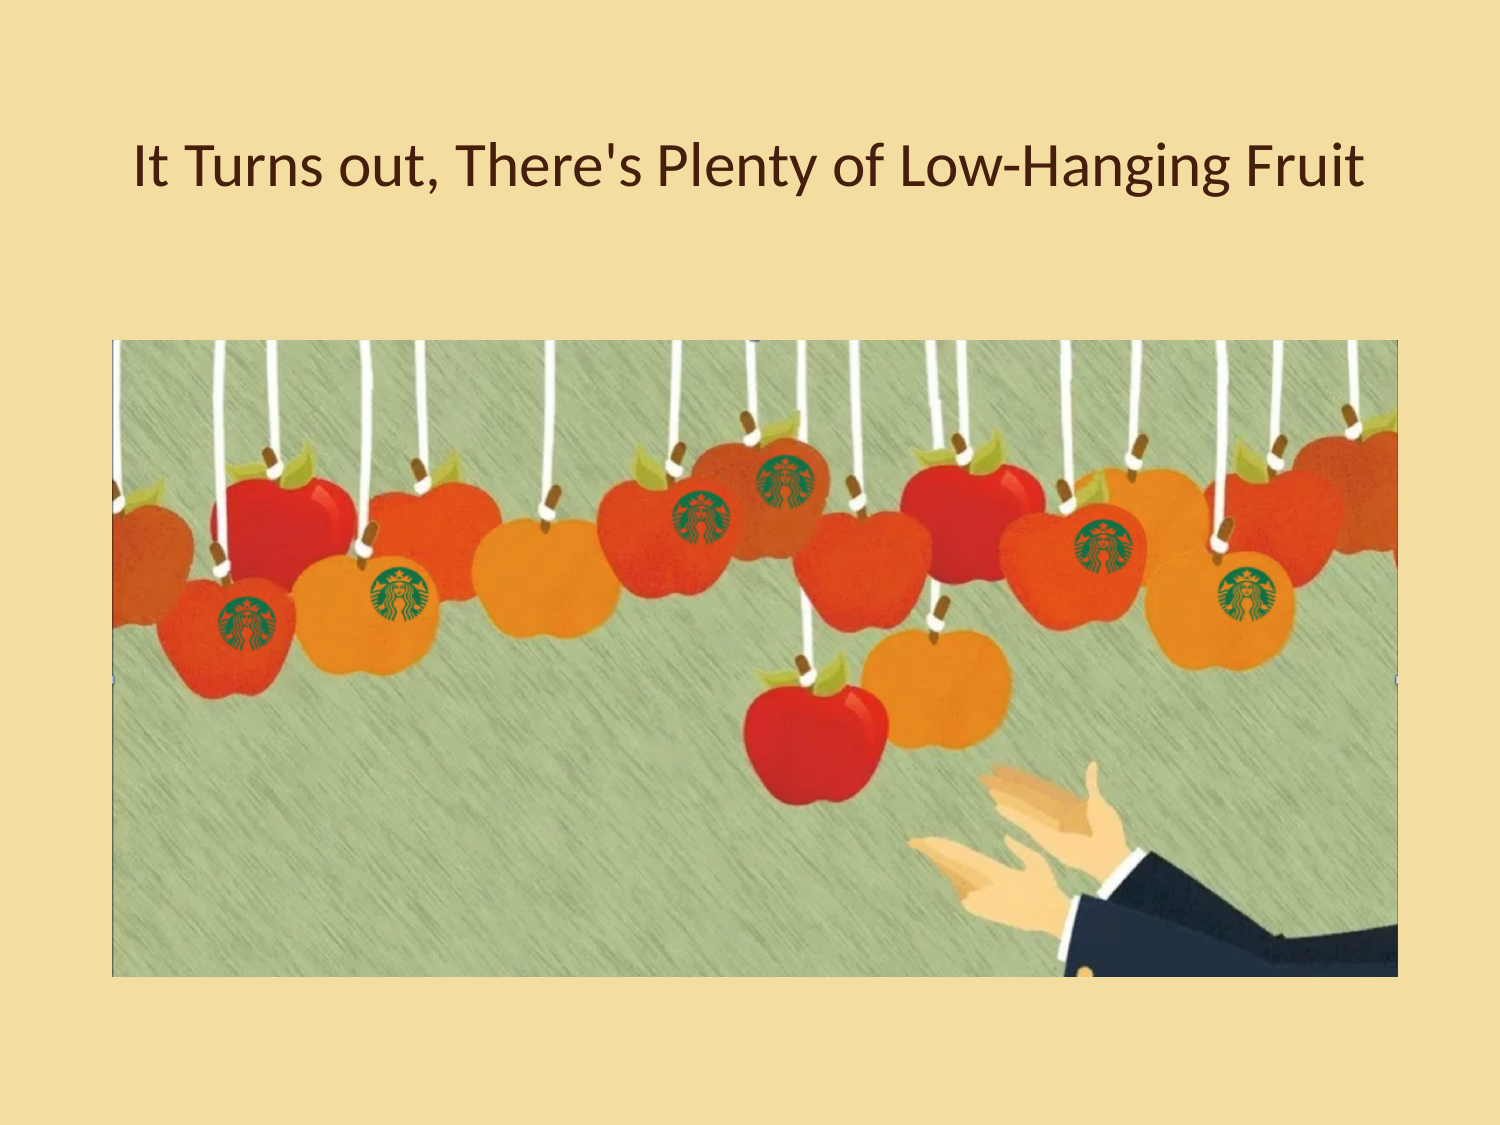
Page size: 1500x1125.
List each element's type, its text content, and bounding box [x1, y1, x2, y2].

picture [112, 340, 1398, 977]
title It Turns out, There's Plenty of Low-Hanging Fruit [112, 78, 1388, 320]
